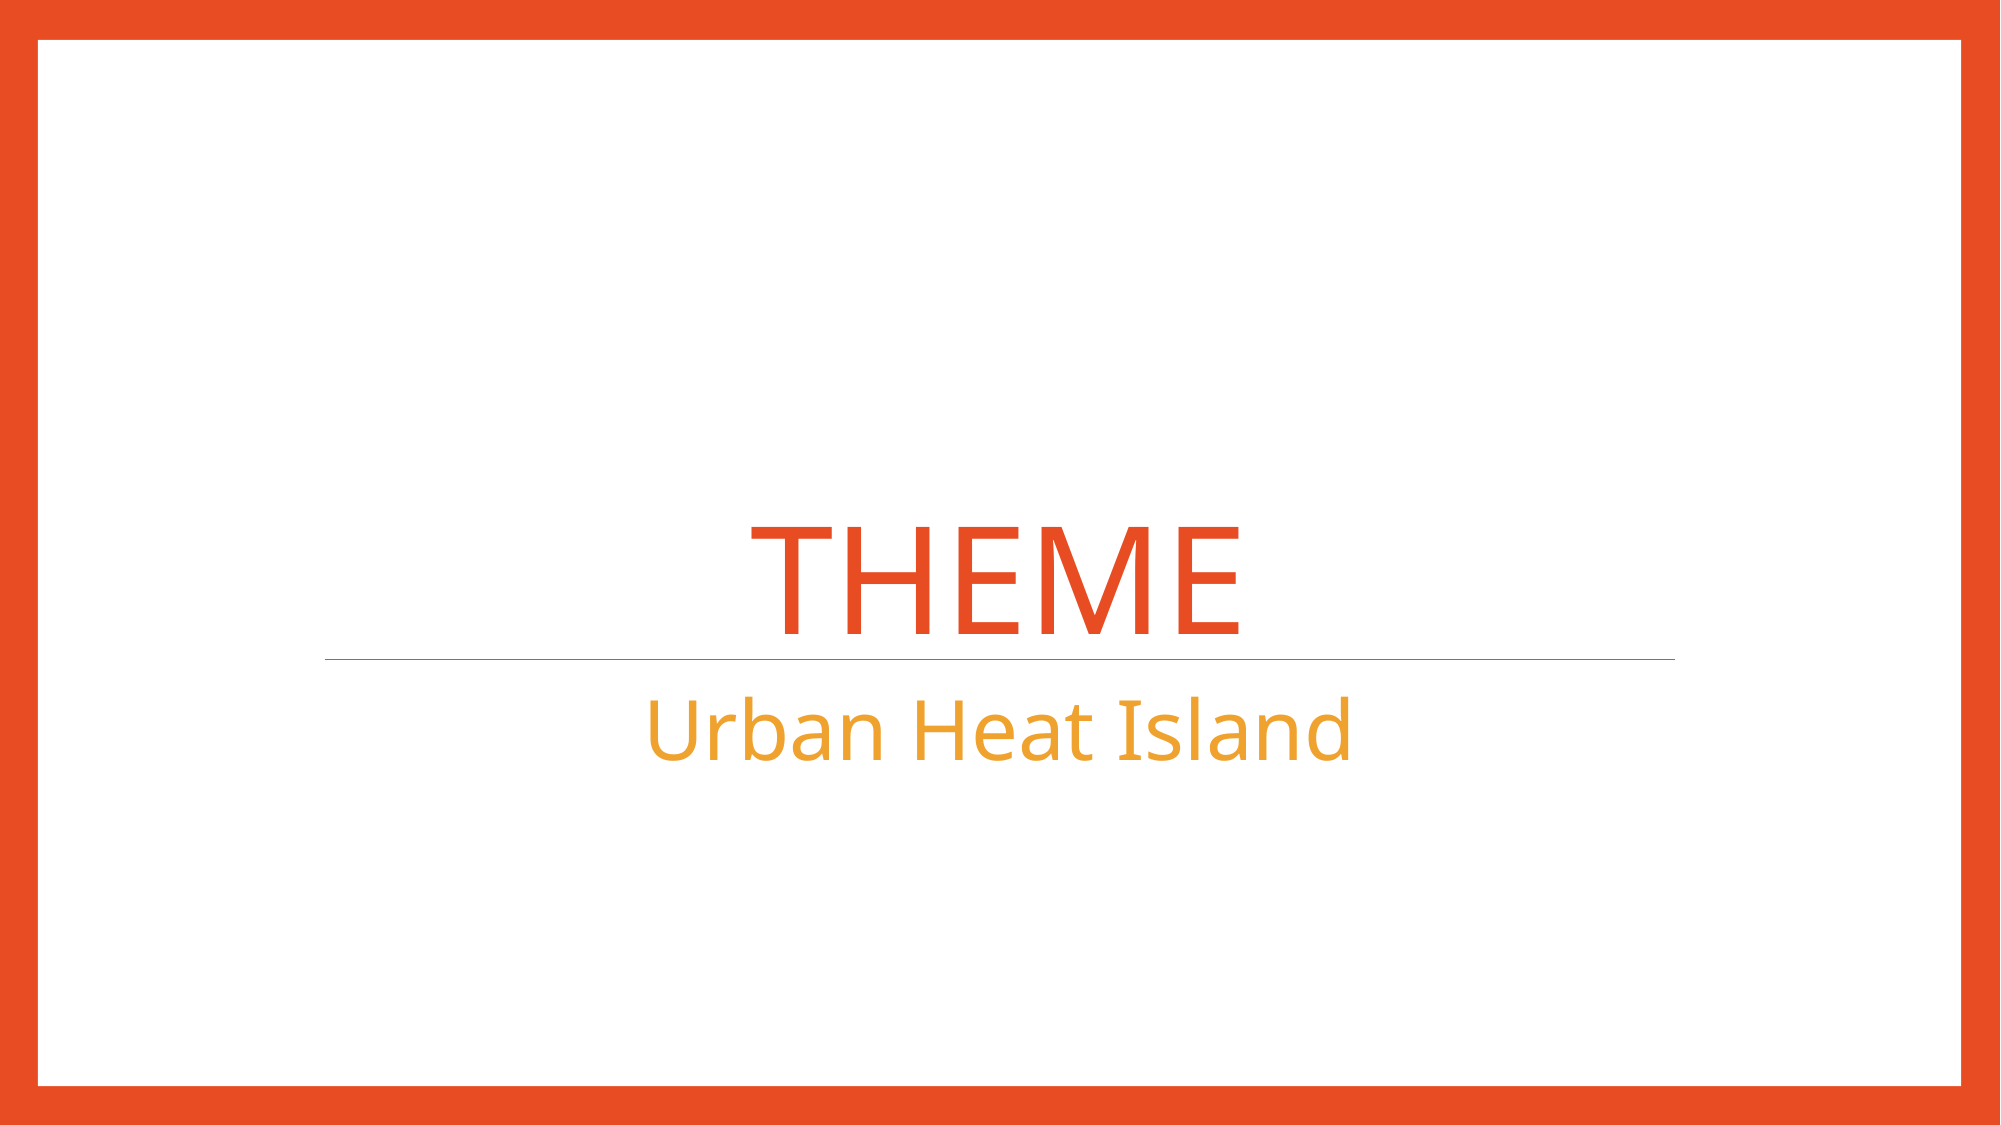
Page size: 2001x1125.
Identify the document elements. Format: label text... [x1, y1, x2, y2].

list Urban Heat Island [280, 681, 1719, 906]
title Theme [181, 192, 1817, 673]
